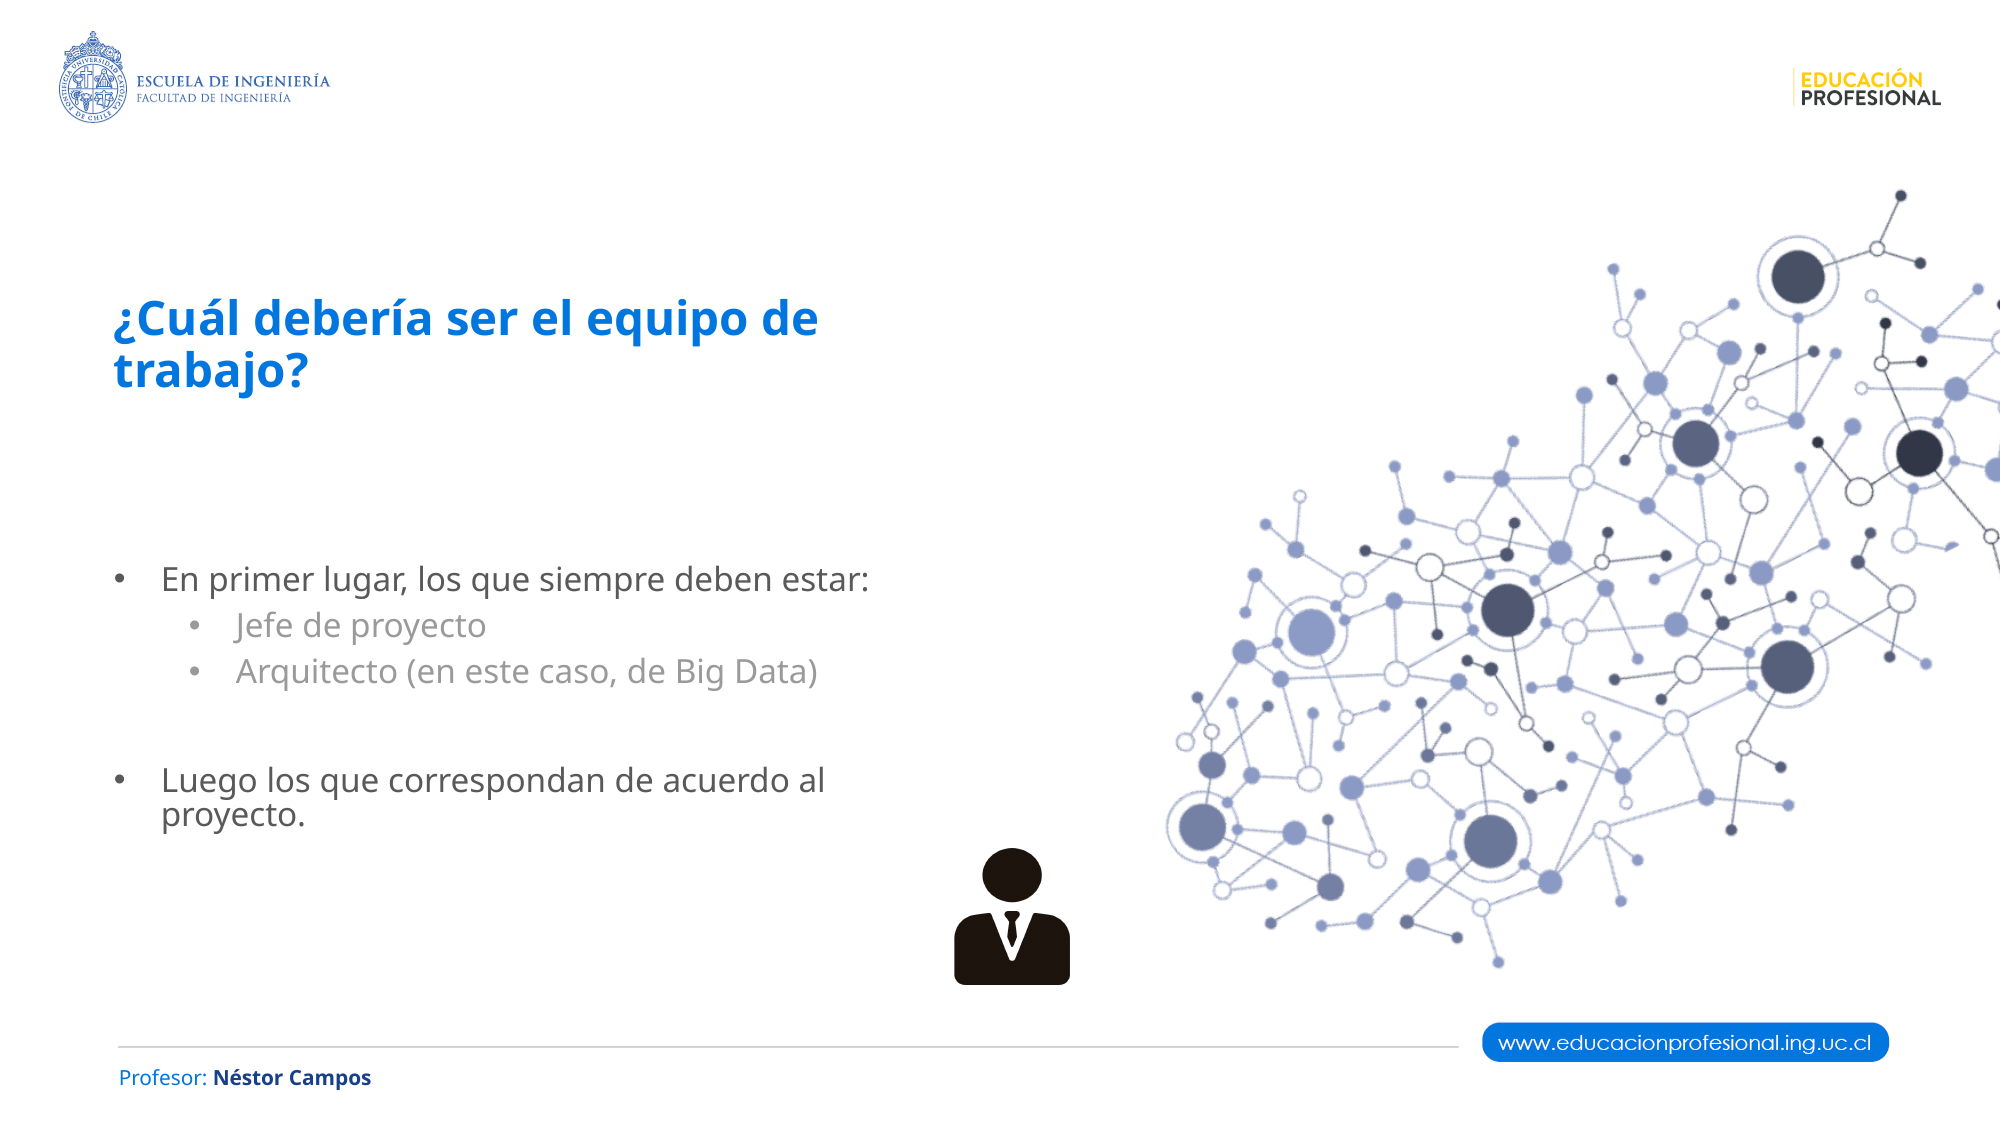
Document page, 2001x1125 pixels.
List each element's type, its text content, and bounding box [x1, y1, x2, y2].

list En primer lugar, los que siempre deben estar: Jefe de proyecto Arquitecto (en este caso, de Big Data) Luego los que correspondan de acuerdo al proyecto. [114, 439, 892, 959]
picture [0, 0, 2000, 1125]
title ¿Cuál debería ser el equipo de trabajo? [114, 292, 891, 398]
